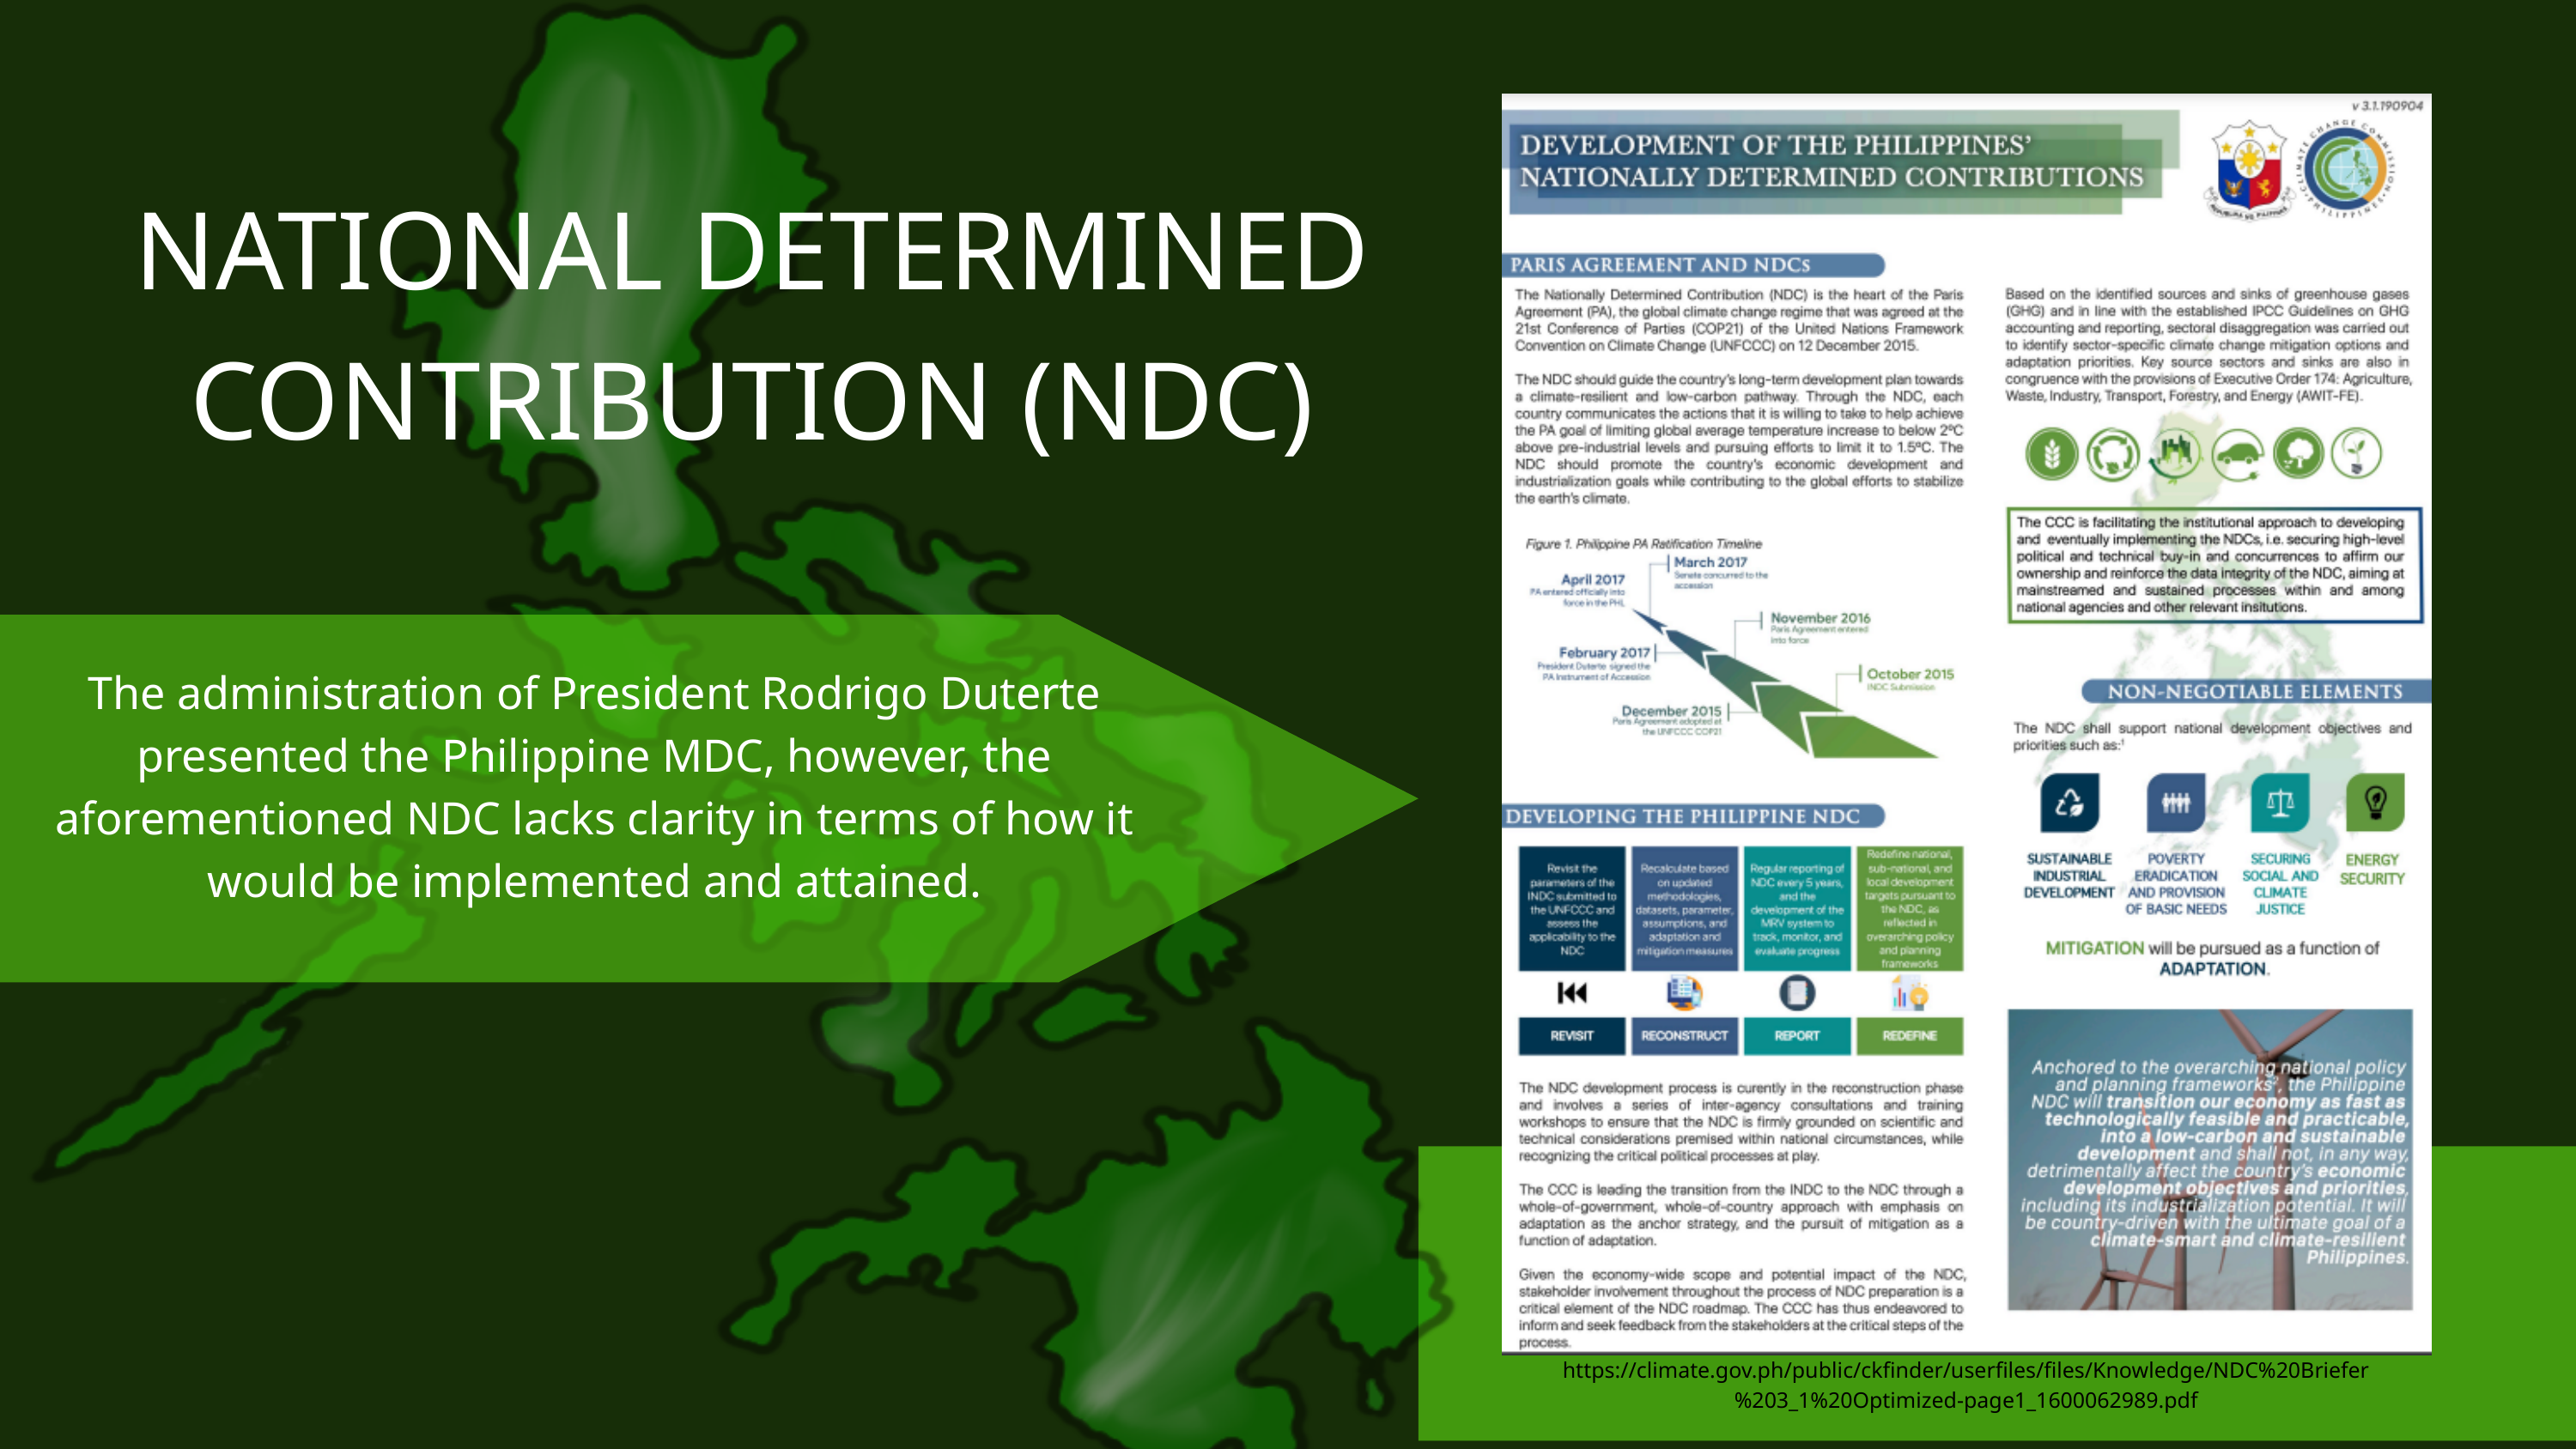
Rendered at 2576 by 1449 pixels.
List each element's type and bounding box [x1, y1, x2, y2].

picture [27, 0, 1461, 1449]
text_box [1465, 1146, 2576, 1441]
picture [1501, 93, 2432, 1355]
text_box [0, 614, 1419, 983]
